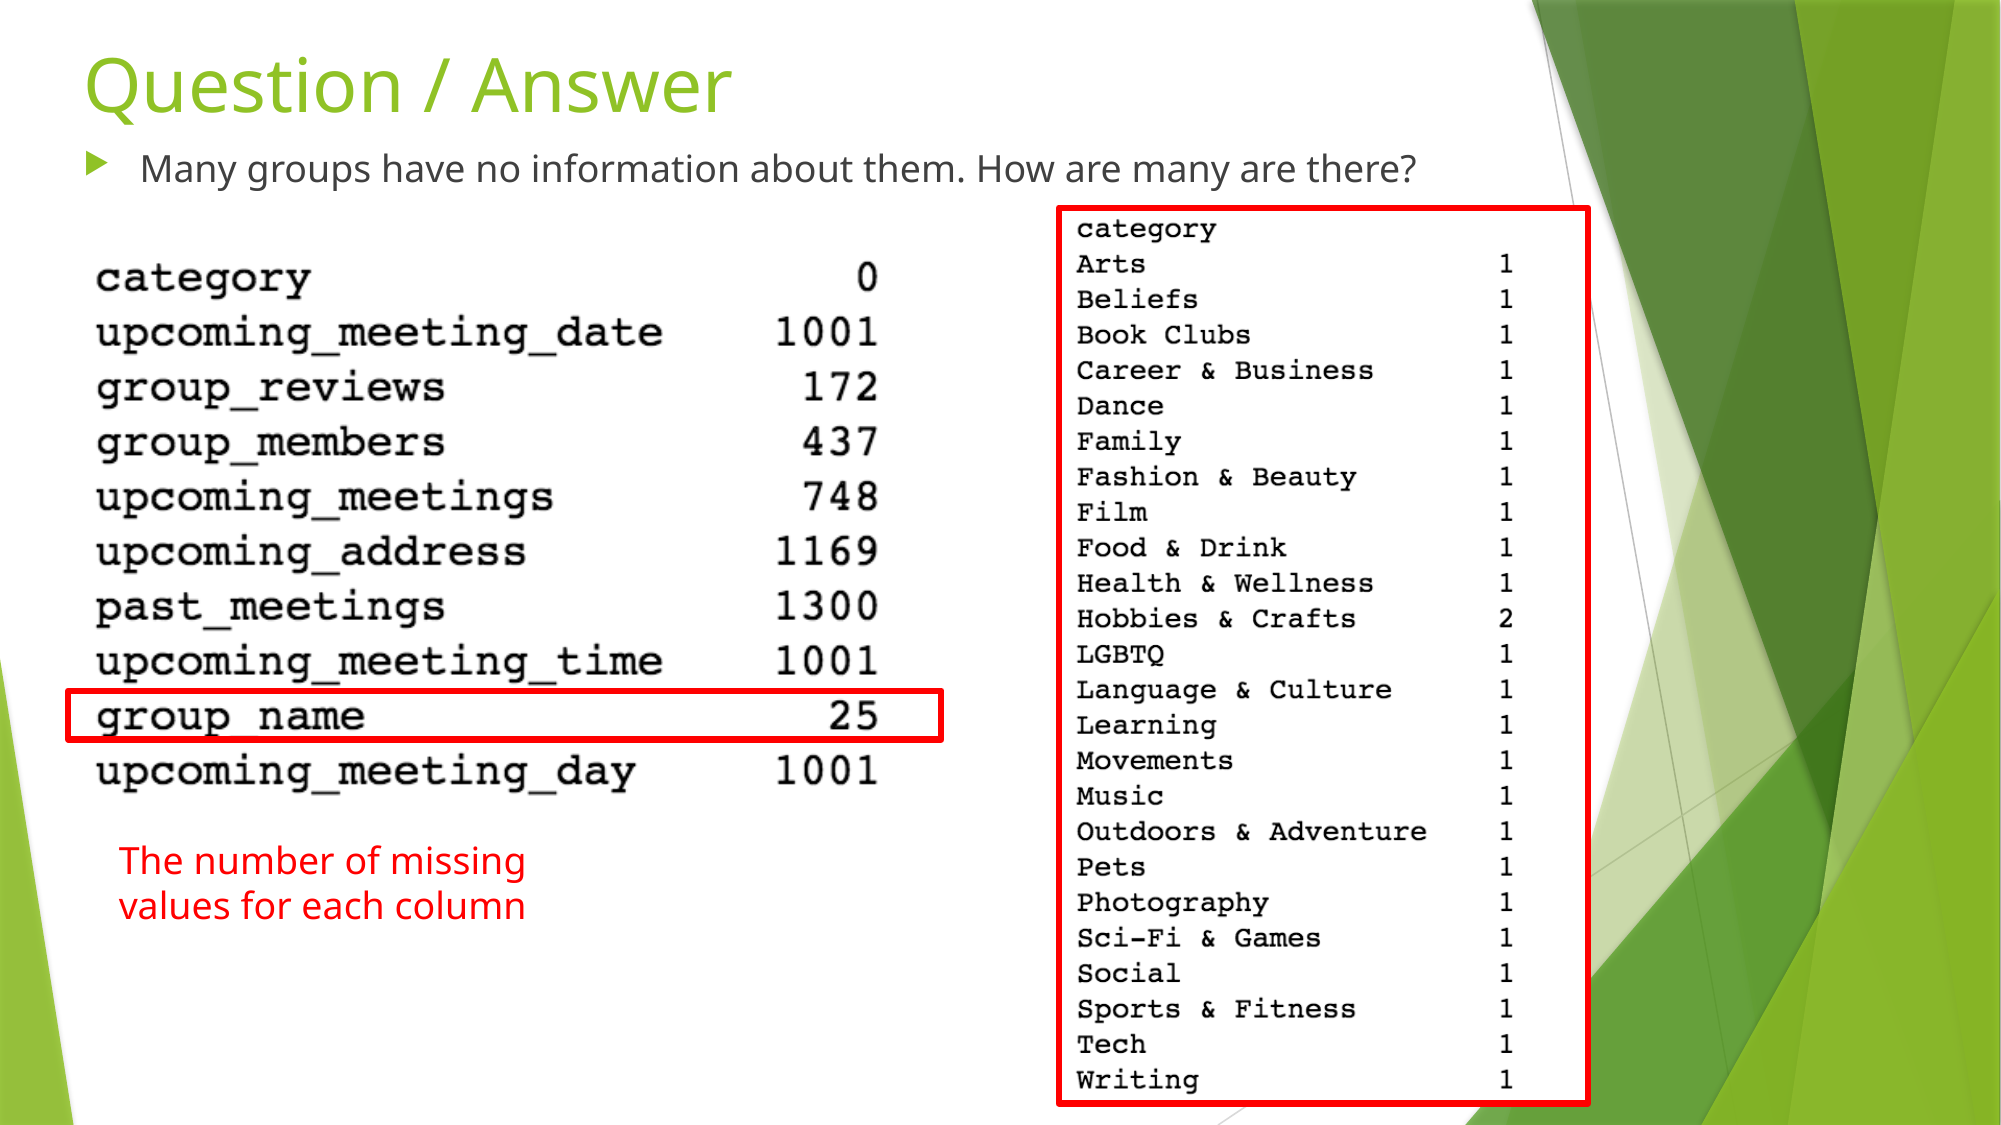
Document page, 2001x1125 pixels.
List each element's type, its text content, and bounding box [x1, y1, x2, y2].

text_box The number of missing values for each column [103, 829, 572, 935]
picture [67, 245, 942, 808]
title Question / Answer [68, 29, 1479, 137]
picture [1061, 210, 1586, 1101]
list Many groups have no information about them. How are many are there? [68, 137, 1479, 775]
